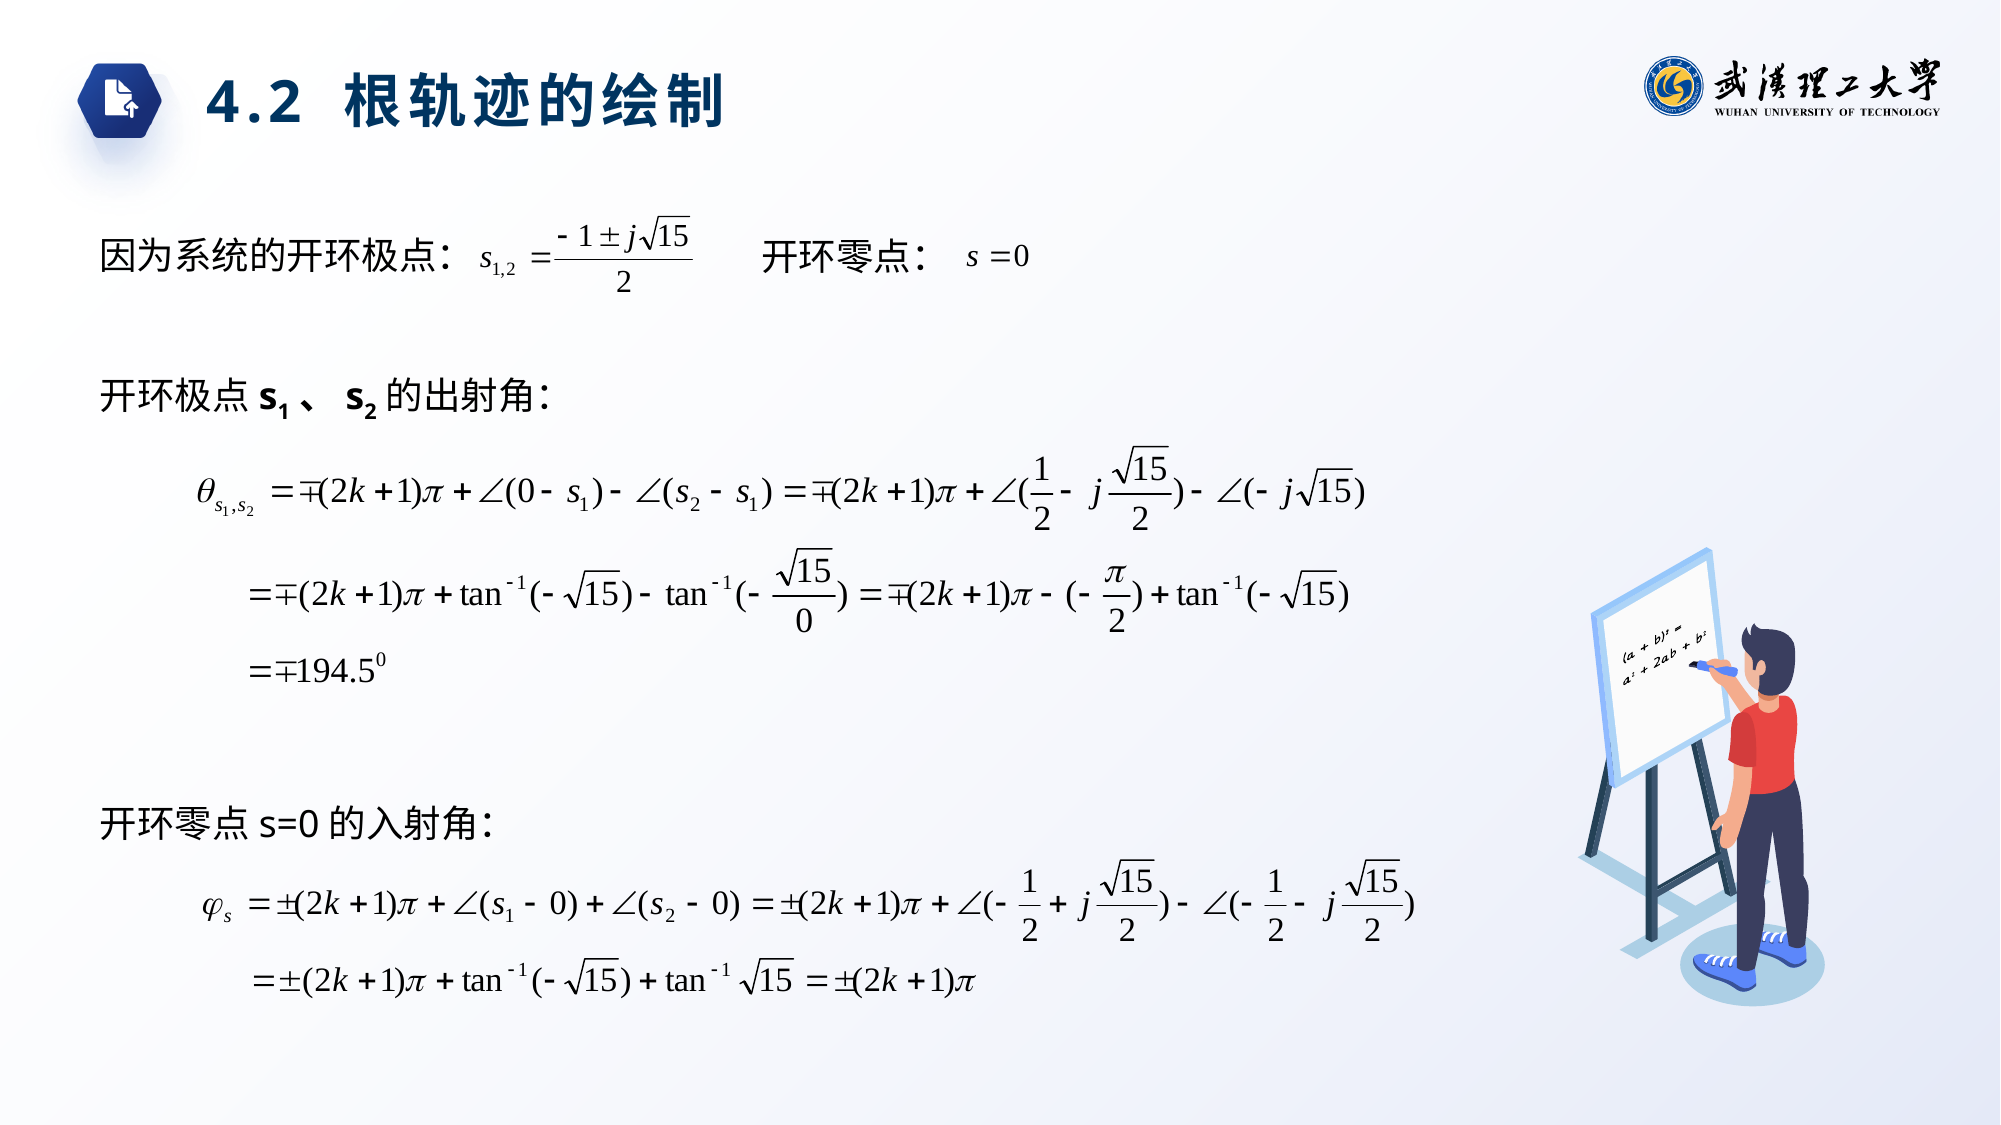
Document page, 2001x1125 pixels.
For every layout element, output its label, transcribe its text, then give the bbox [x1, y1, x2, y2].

list 4.2 根轨迹的绘制 [191, 56, 1624, 143]
picture [0, 0, 2000, 1125]
text_box 开环零点s=0的入射角： [85, 792, 570, 852]
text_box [1577, 547, 1832, 1007]
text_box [961, 236, 1036, 275]
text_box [474, 208, 699, 300]
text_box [197, 852, 1421, 1007]
text_box 因为系统的开环极点： [84, 224, 474, 285]
text_box 开环零点： [746, 225, 971, 286]
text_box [191, 439, 1373, 700]
text_box 开环极点s1、s2的出射角： [85, 364, 570, 431]
